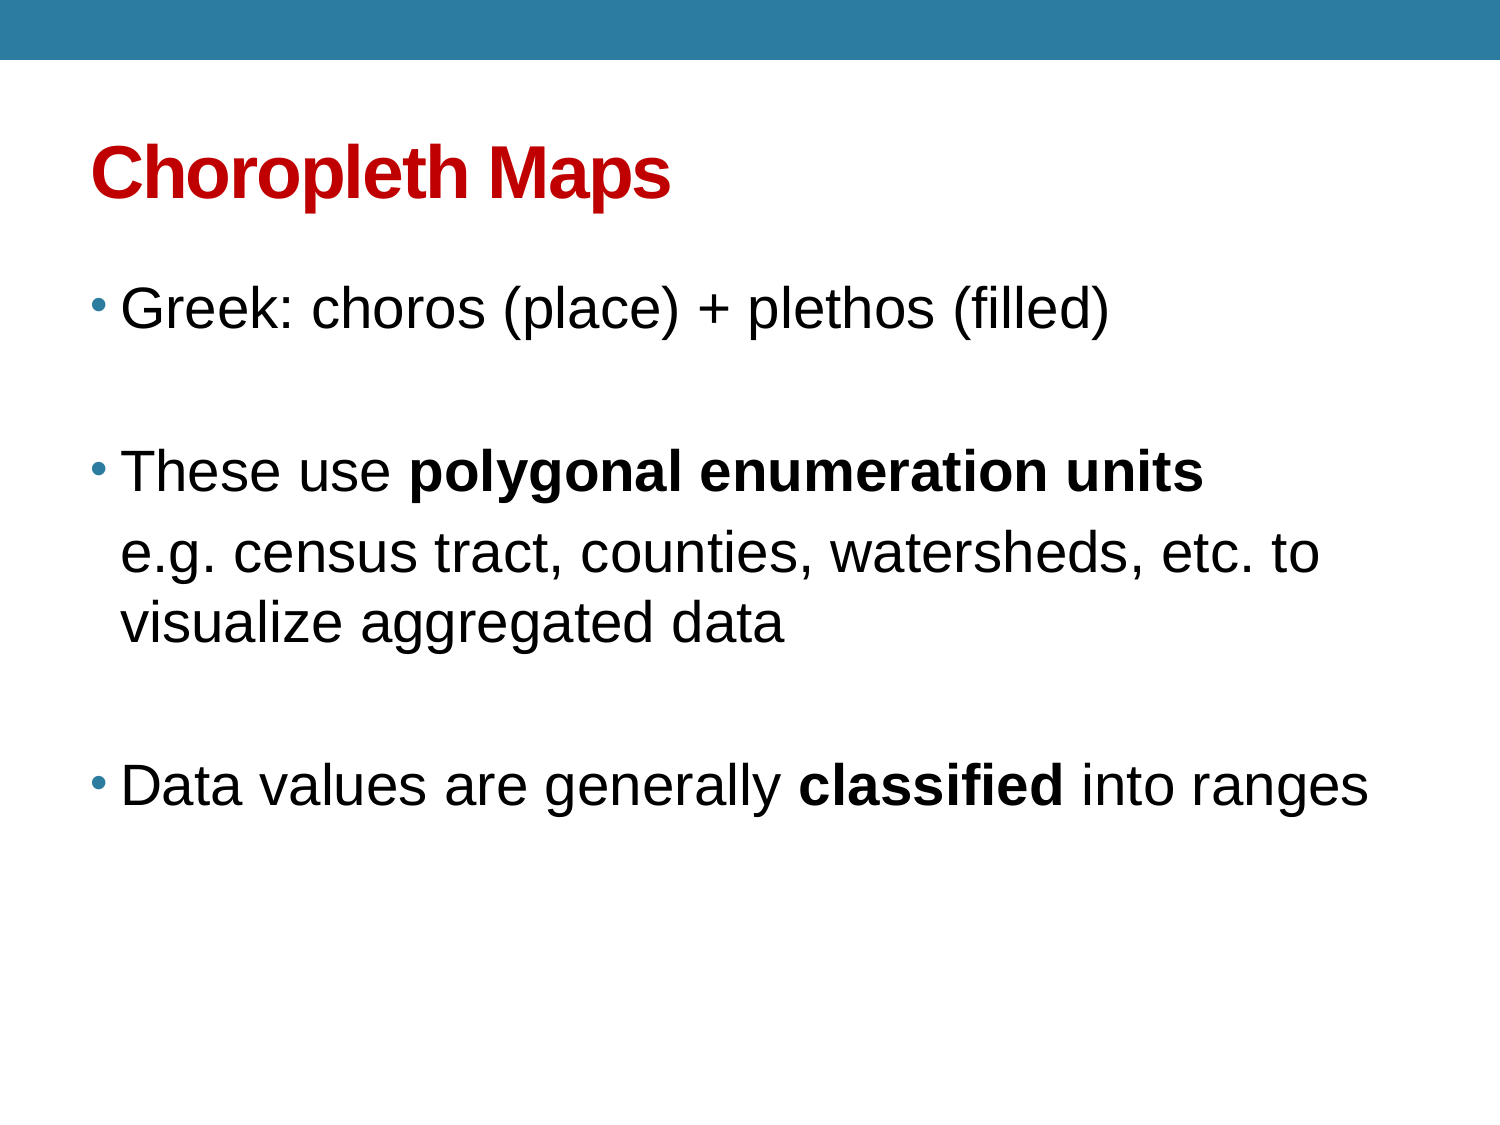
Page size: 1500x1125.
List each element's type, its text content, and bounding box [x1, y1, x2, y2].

list Greek: choros (place) + plethos (filled) These use polygonal enumeration units e.g. census tract, counties, watersheds, etc. to visualize aggregated data Data values are generally classified into ranges [75, 262, 1425, 1063]
title Choropleth Maps [75, 87, 1425, 250]
